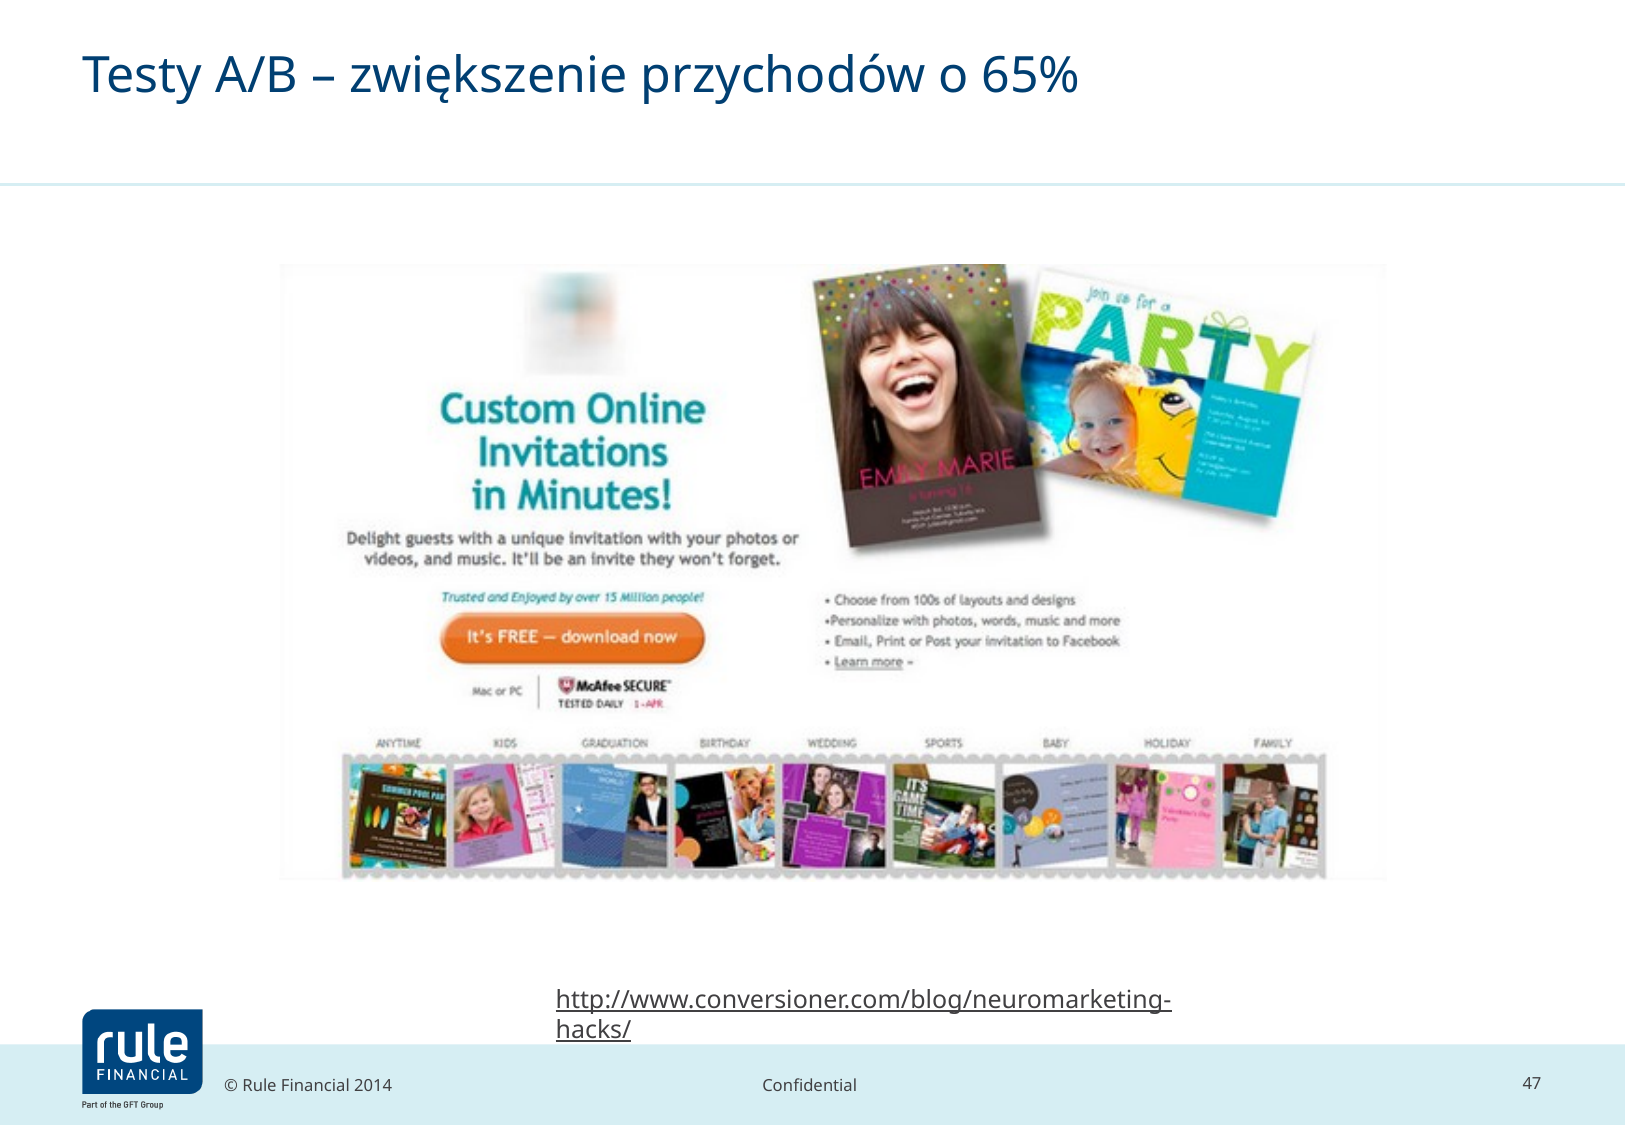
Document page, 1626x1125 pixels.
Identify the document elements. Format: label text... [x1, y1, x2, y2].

picture [80, 1005, 205, 1113]
picture [278, 264, 1387, 882]
title Testy A/B – zwiększenie przychodów o 65% [82, 42, 1545, 177]
text_box http://www.conversioner.com/blog/neuromarketing-hacks/ [540, 975, 1226, 1051]
